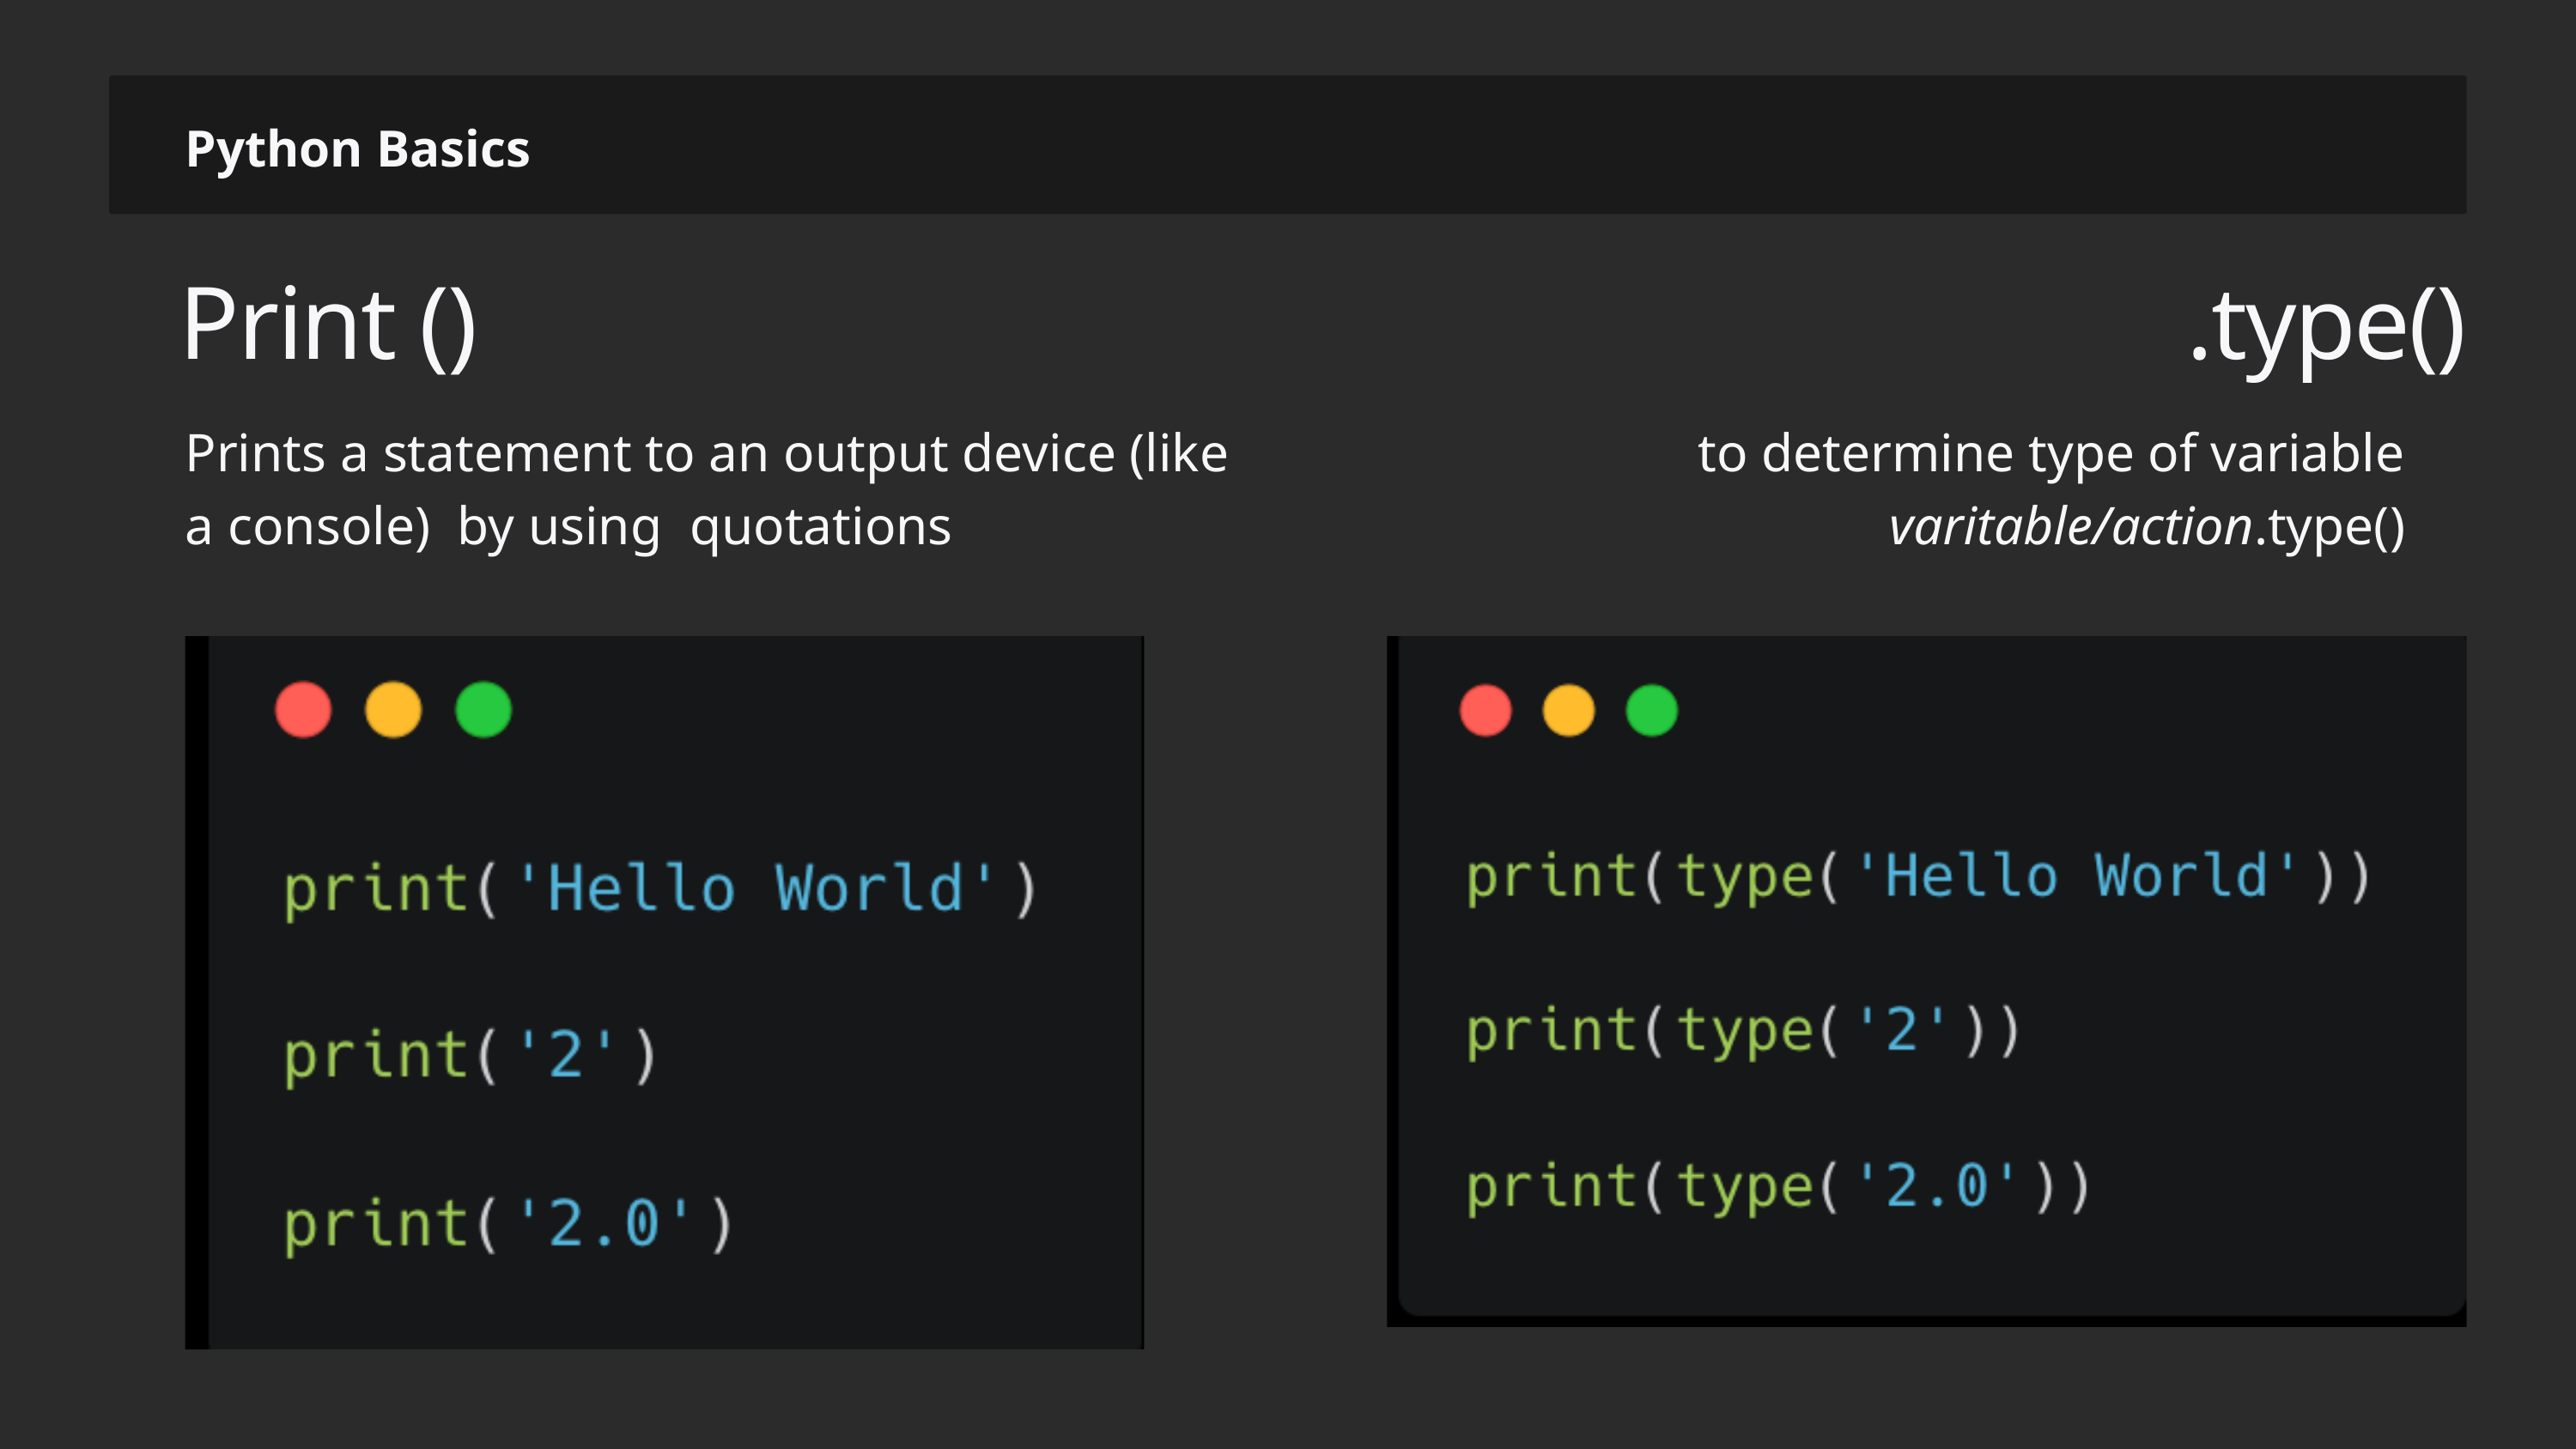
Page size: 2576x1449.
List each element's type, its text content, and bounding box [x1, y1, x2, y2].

text_box [185, 636, 1145, 1349]
text_box Print () [179, 259, 1295, 379]
text_box Prints a statement to an output device (like a console) by using quotations [185, 409, 1240, 555]
text_box .type() [1351, 259, 2467, 379]
text_box to determine type of variable varitable/action.type() [1351, 409, 2406, 555]
text_box [1387, 636, 2467, 1327]
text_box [108, 75, 2467, 215]
